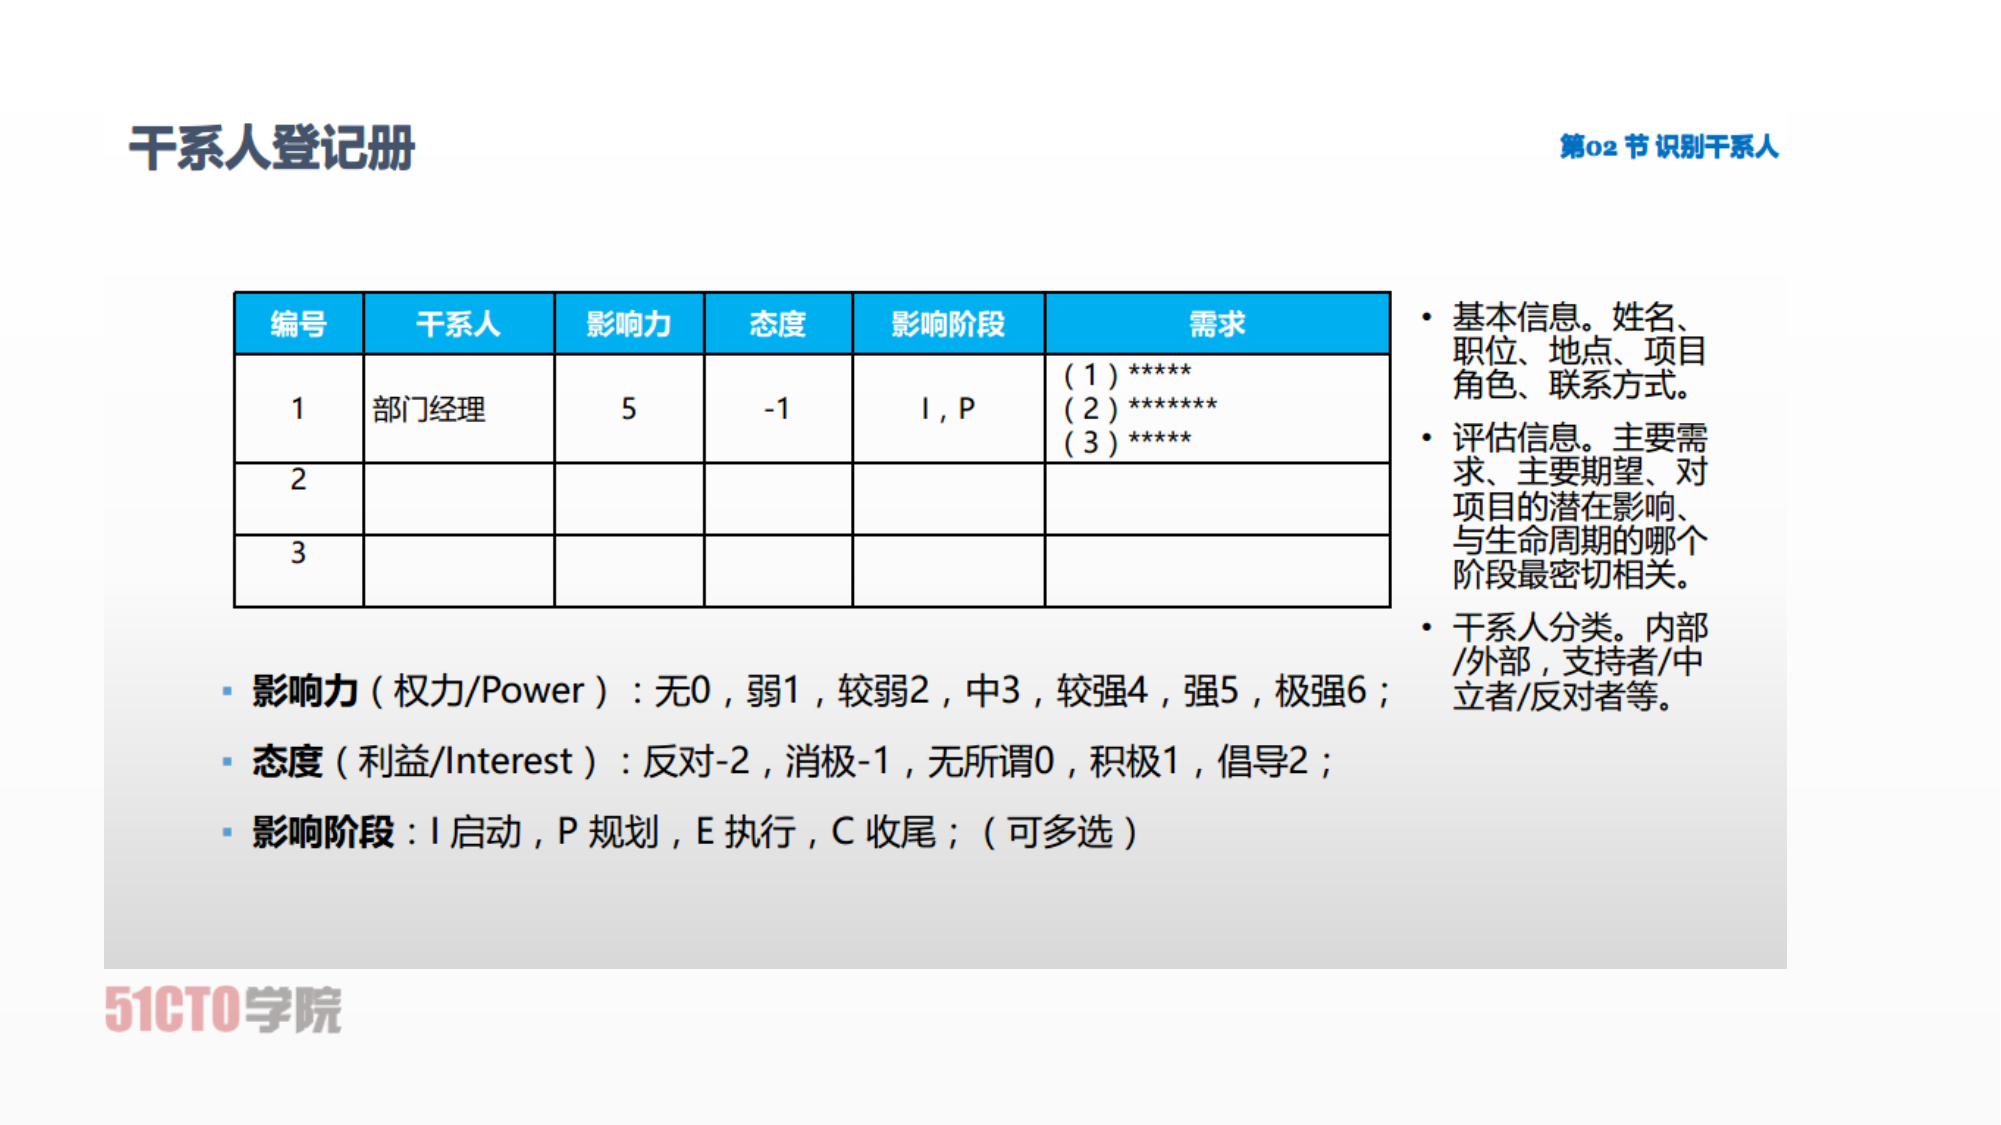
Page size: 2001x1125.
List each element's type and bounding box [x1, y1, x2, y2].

picture [45, 100, 1787, 1057]
